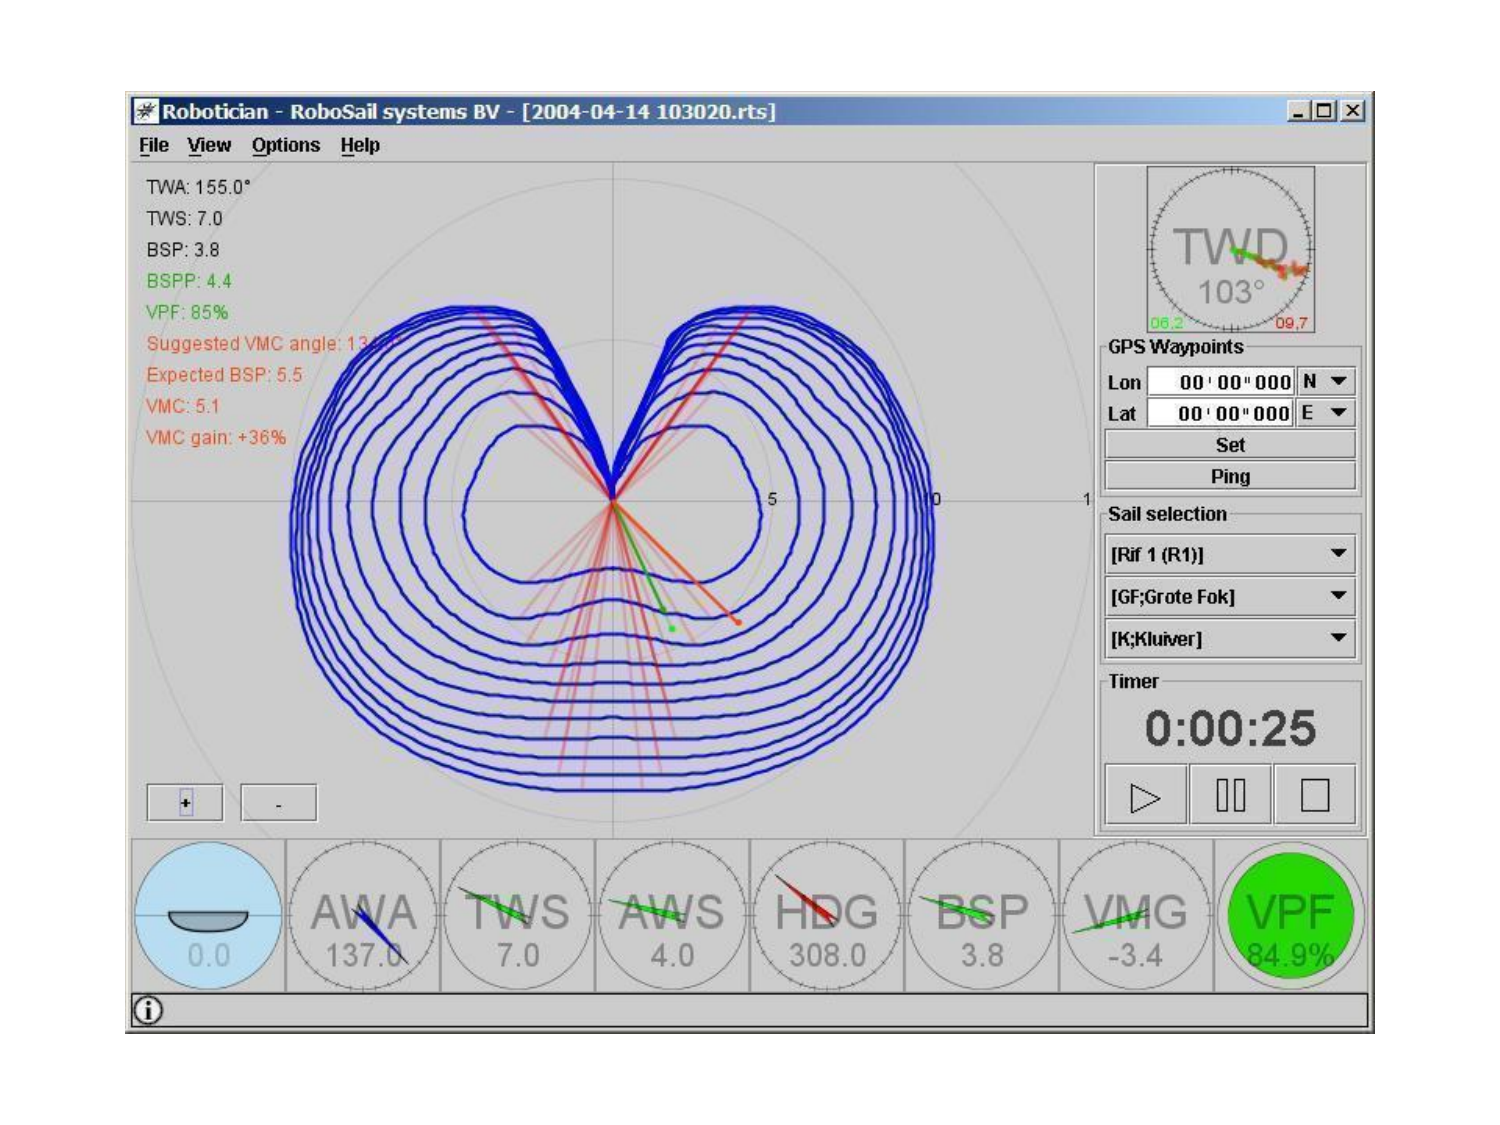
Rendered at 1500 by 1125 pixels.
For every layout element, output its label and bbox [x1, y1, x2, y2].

picture [124, 91, 1376, 1034]
